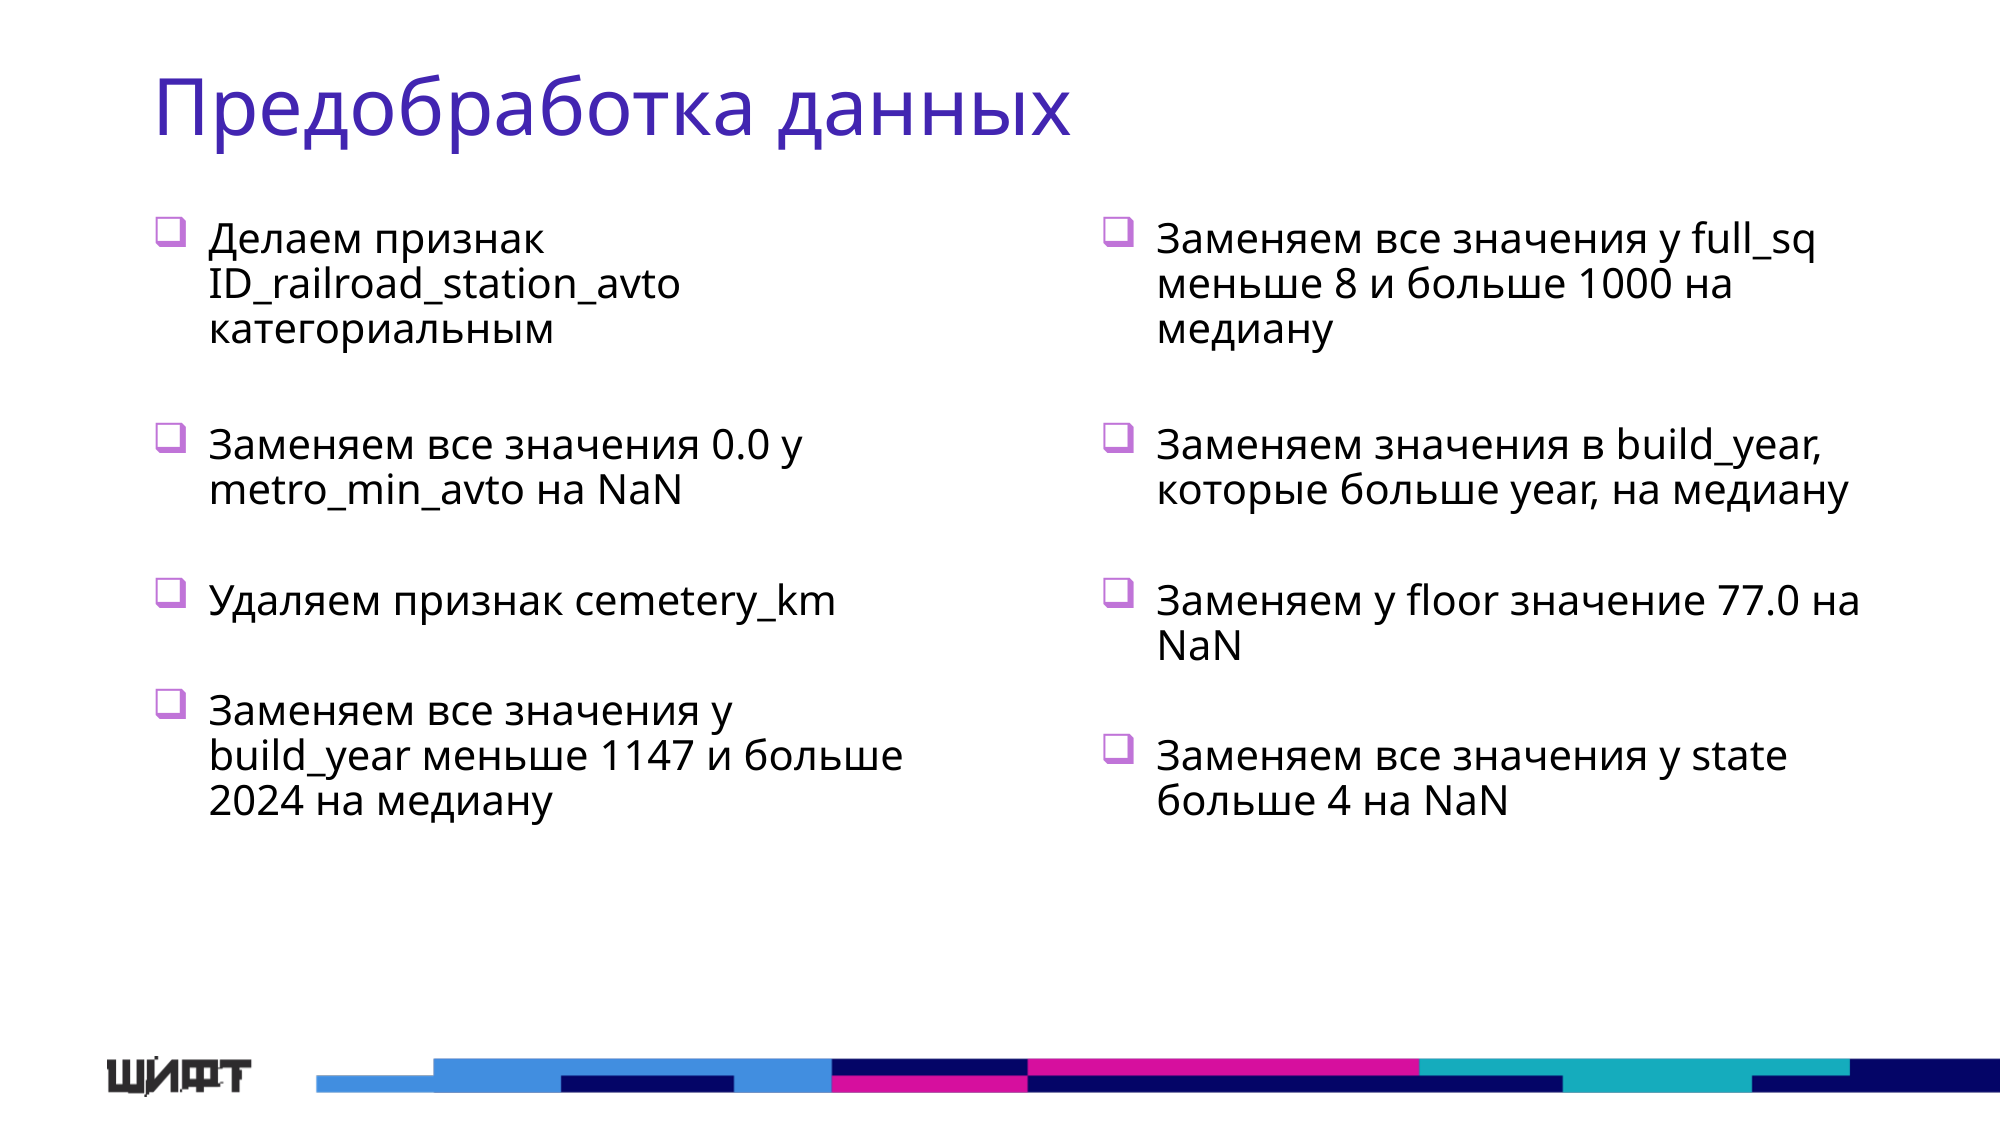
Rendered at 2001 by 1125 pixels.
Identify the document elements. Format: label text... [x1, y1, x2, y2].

list Делаем признак ID_railroad_station_avto категориальным Заменяем все значения 0.0 у metro_min_avto на NaN Удаляем признак cemetery_km Заменяем все значения у build_year меньше 1147 и больше 2024 на медиану [137, 209, 951, 840]
picture [107, 1056, 2000, 1097]
list Заменяем все значения у full_sq меньше 8 и больше 1000 на медиану Заменяем значения в build_year, которые больше year, на медиану Заменяем у floor значение 77.0 на NaN Заменяем все значения у state больше 4 на NaN [1085, 209, 1885, 840]
title Предобработка данных [137, 59, 1863, 278]
